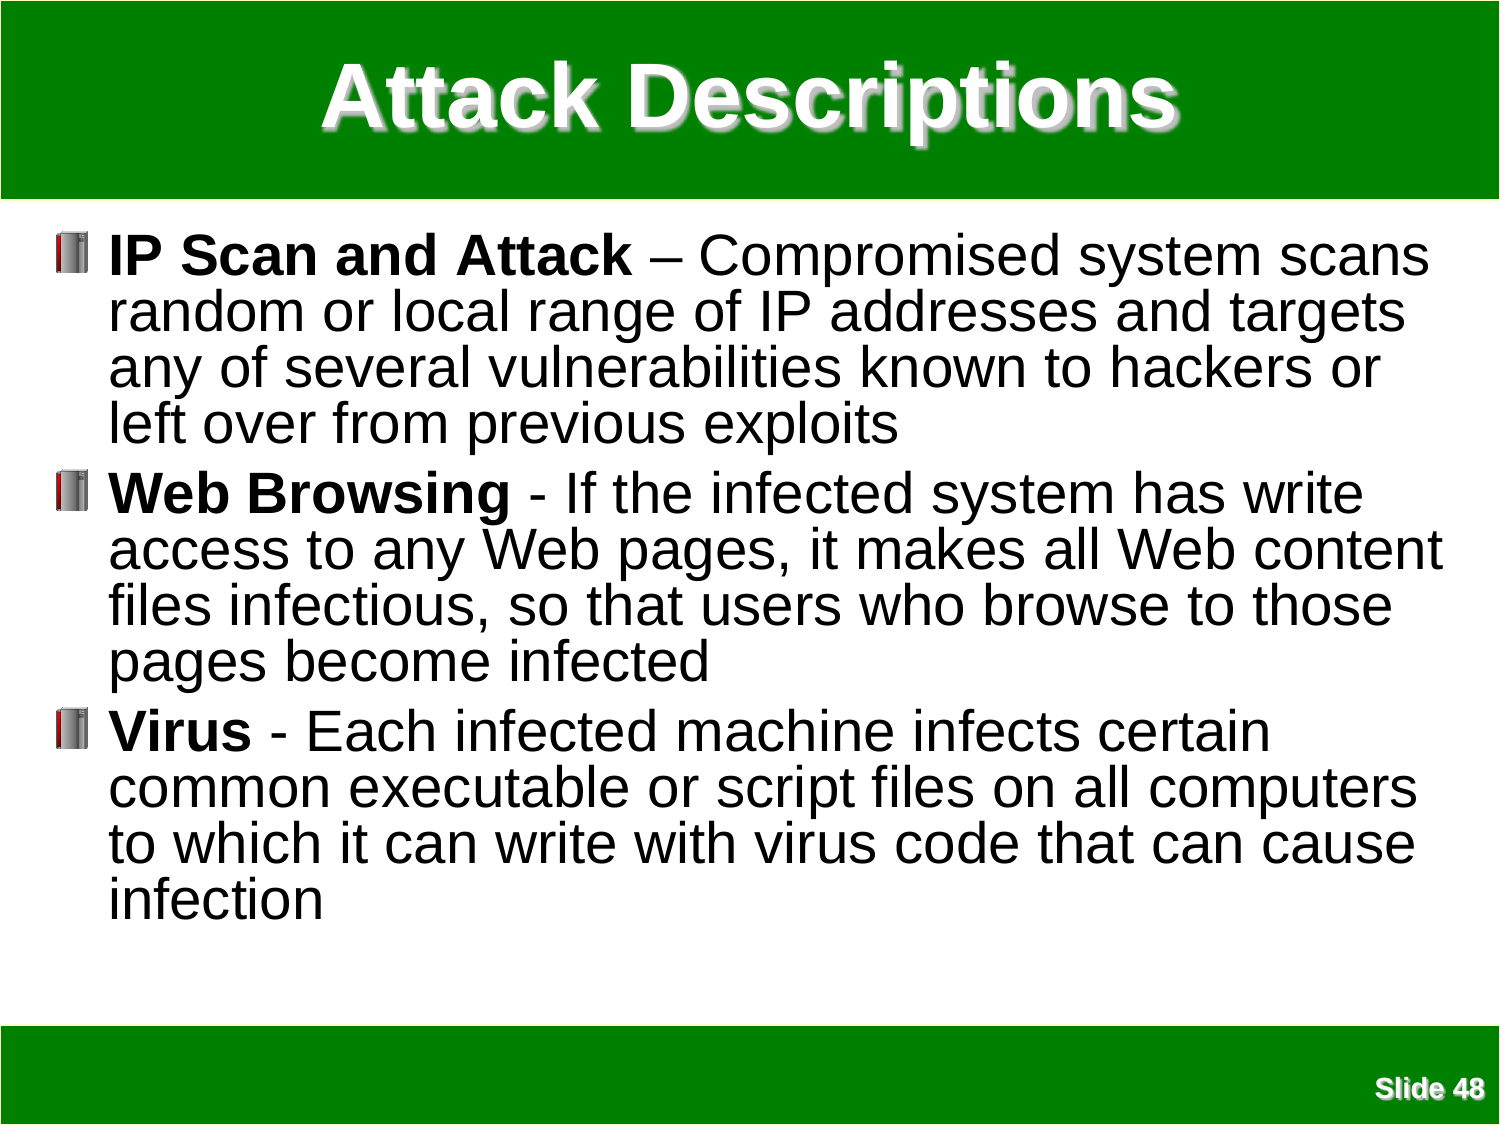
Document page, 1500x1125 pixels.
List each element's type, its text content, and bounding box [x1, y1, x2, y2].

picture [56, 707, 89, 749]
picture [262, 9, 1244, 212]
picture [56, 231, 89, 273]
title Attack Descriptions [18, 0, 1482, 225]
list IP Scan and Attack – Compromised system scans random or local range of IP addresses and targets any of several vulnerabilities known to hackers or left over from previous exploits Web Browsing - If the infected system has write access to any Web pages, it makes all Web content files infectious, so that users who browse to those pages become infected Virus - Each infected machine infects certain common executable or script files on all computers to which it can write with virus code that can cause infection [106, 214, 1459, 931]
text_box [0, 1023, 1500, 1125]
picture [56, 469, 89, 511]
